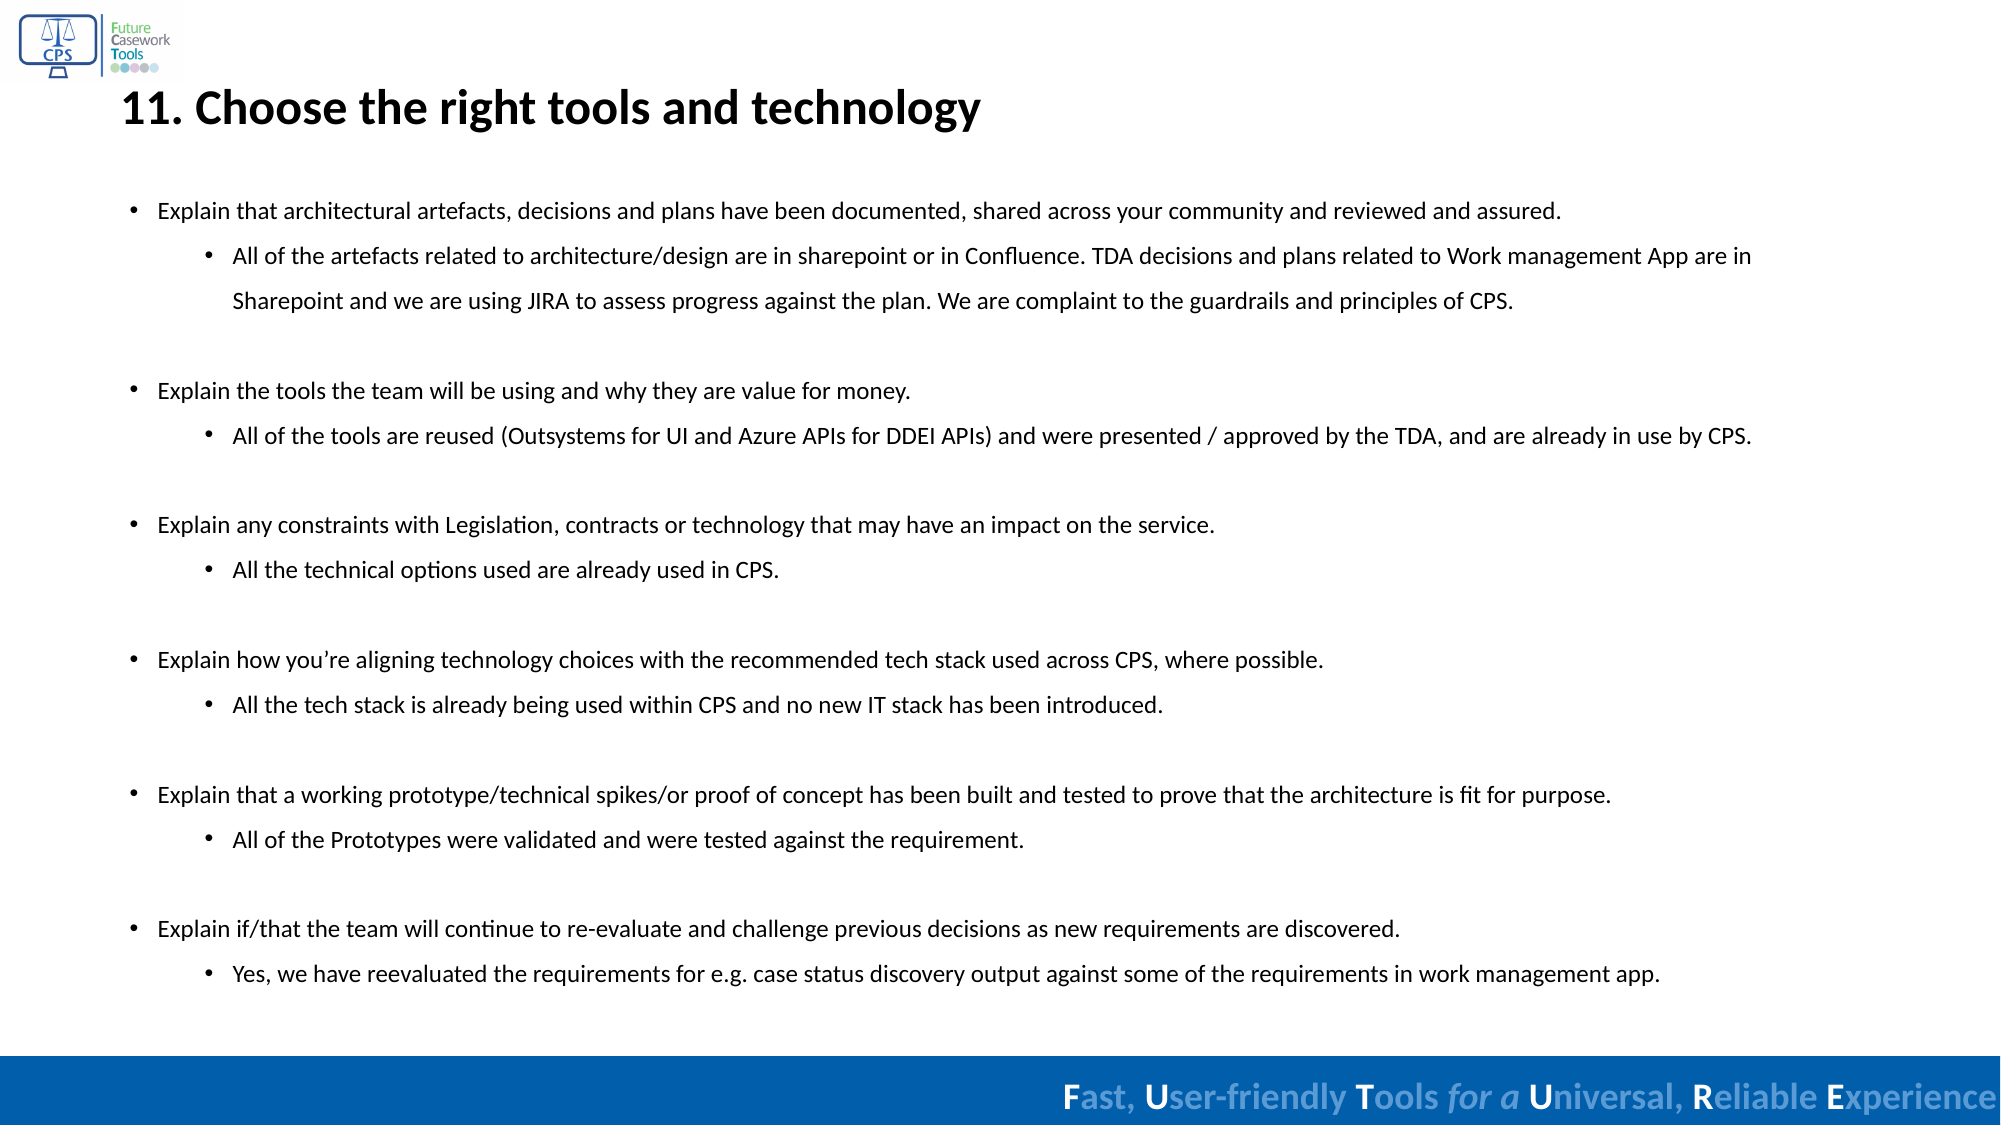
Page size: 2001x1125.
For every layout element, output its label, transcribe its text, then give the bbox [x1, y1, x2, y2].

text_box Explain that architectural artefacts, decisions and plans have been documented, shared across your community and reviewed and assured. All of the artefacts related to architecture/design are in sharepoint or in Confluence. TDA decisions and plans related to Work management App are in Sharepoint and we are using JIRA to assess progress against the plan. We are complaint to the guardrails and principles of CPS. Explain the tools the team will be using and why they are value for money. All of the tools are reused (Outsystems for UI and Azure APIs for DDEI APIs) and were presented / approved by the TDA, and are already in use by CPS. Explain any constraints with Legislation, contracts or technology that may have an impact on the service. All the technical options used are already used in CPS. Explain how you’re aligning technology choices with the recommended tech stack used across CPS, where possible. All the tech stack is already being used within CPS and no new IT stack has been introduced. Explain that a working prototype/technical spikes/or proof of concept has been built and tested to prove that the architecture is fit for purpose. All of the Prototypes were validated and were tested against the requirement. Explain if/that the team will continue to re-evaluate and challenge previous decisions as new requirements are discovered. Yes, we have reevaluated the requirements for e.g. case status discovery output against some of the requirements in work management app. [114, 142, 1858, 996]
picture [0, 0, 183, 83]
text_box 11. Choose the right tools and technology [105, 52, 1849, 143]
